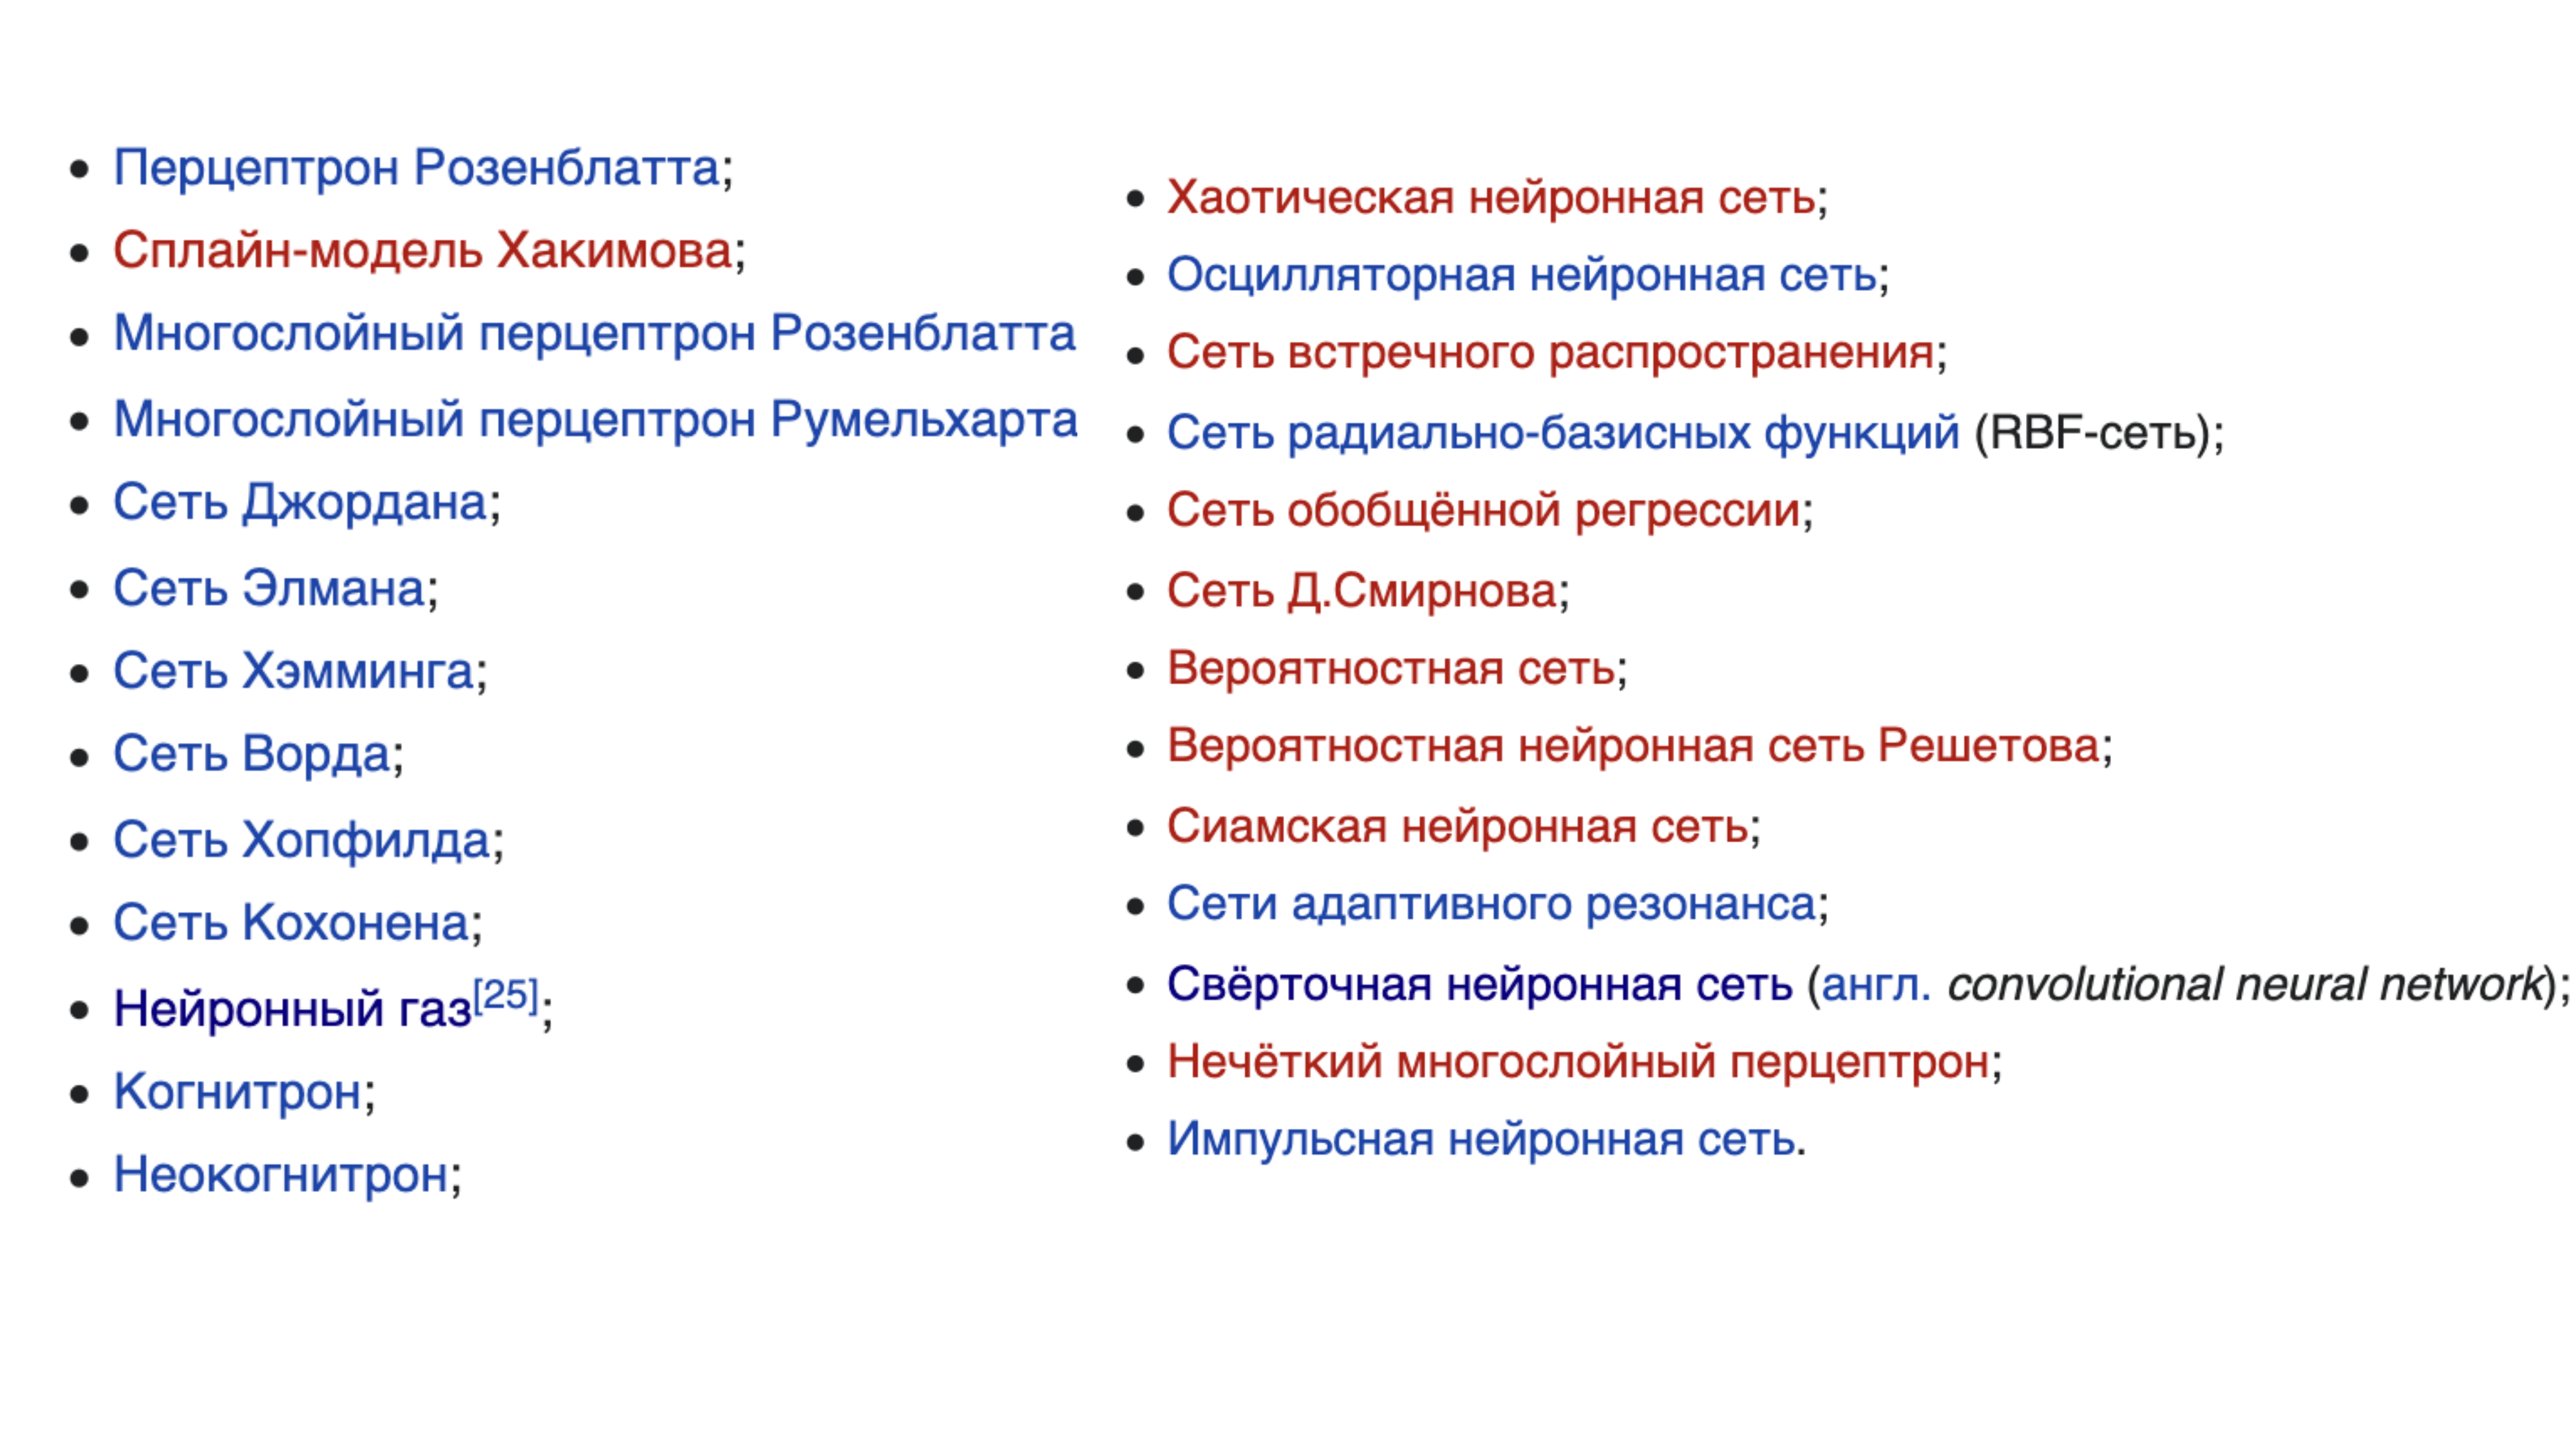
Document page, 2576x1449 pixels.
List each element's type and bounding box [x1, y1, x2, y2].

picture [40, 109, 2576, 1242]
